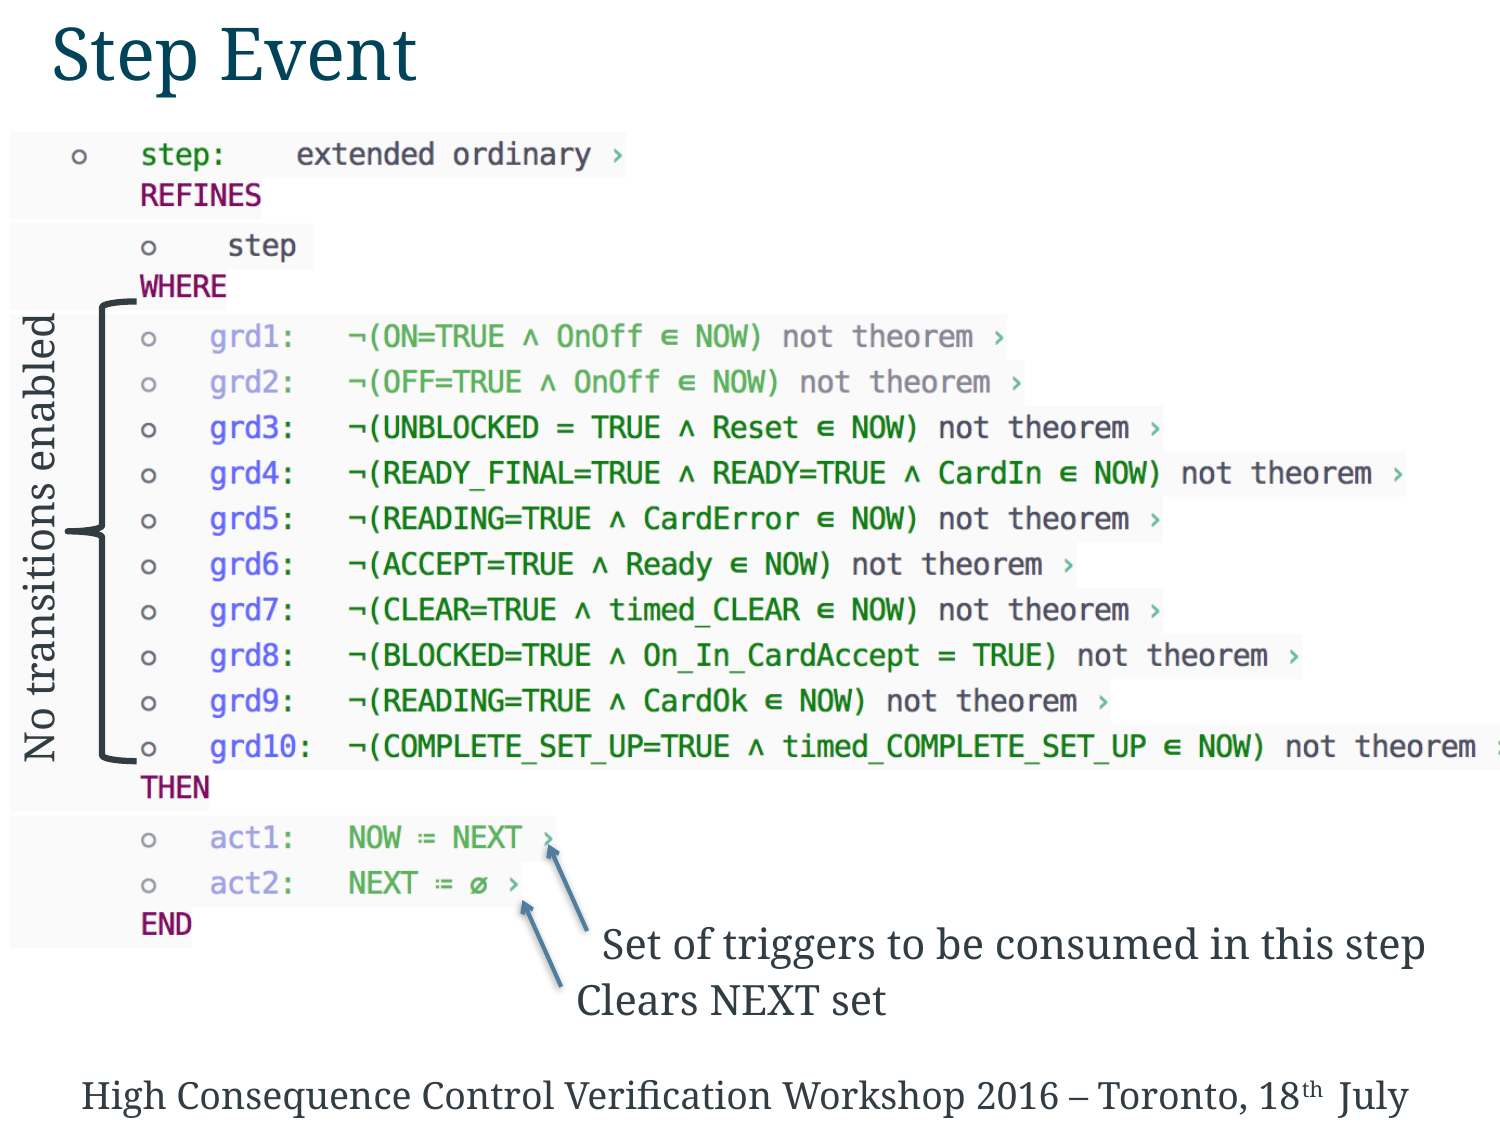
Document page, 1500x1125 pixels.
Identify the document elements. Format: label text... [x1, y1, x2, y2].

text_box Set of triggers to be consumed in this step [587, 956, 1445, 976]
title Step Event [50, 0, 1445, 107]
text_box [548, 843, 588, 932]
text_box Clears NEXT set [561, 966, 1133, 1032]
picture [10, 128, 1500, 948]
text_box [522, 899, 562, 987]
